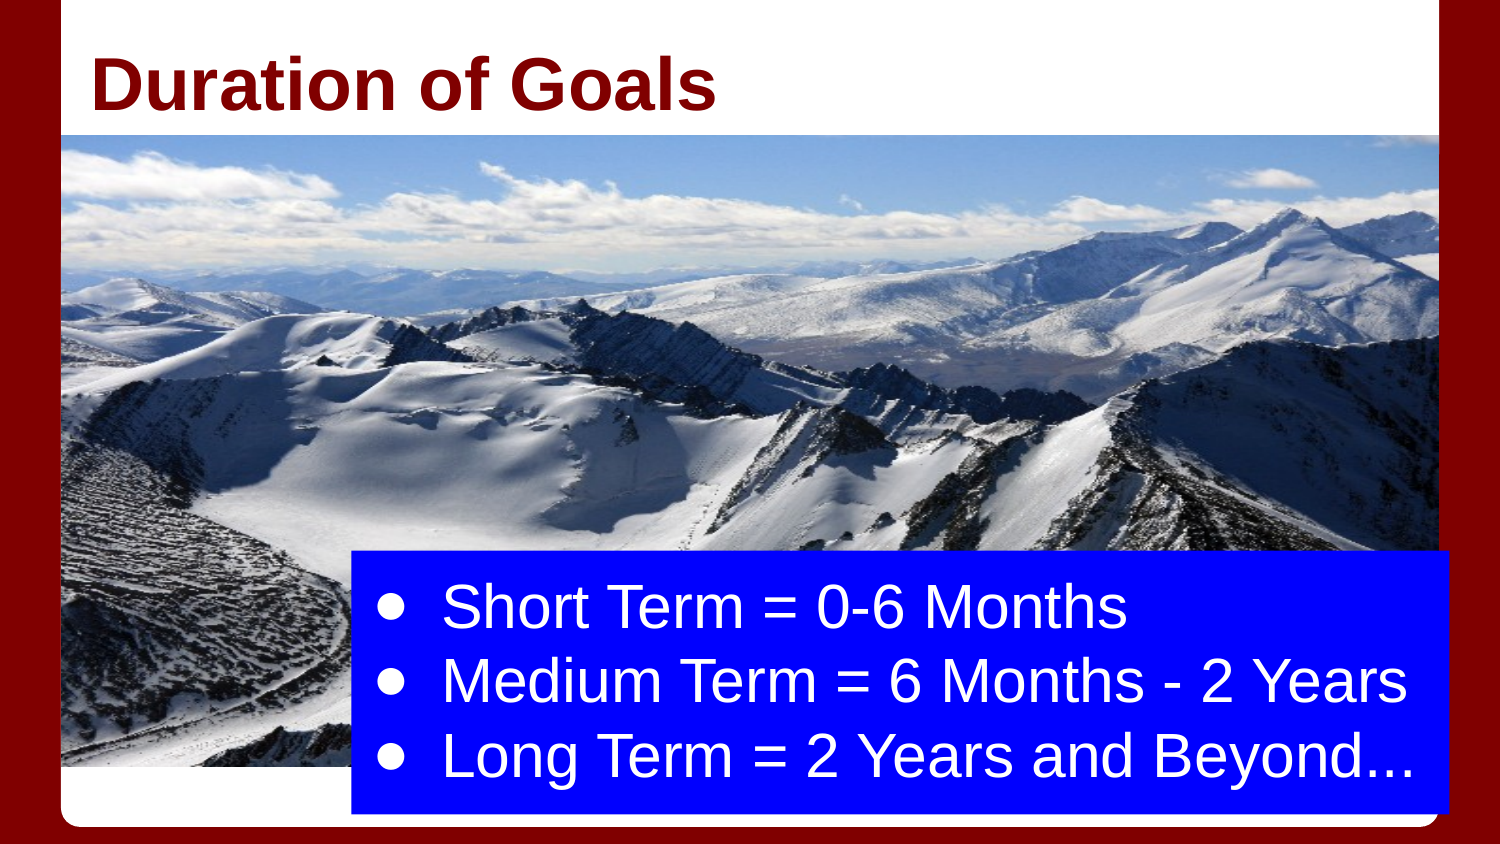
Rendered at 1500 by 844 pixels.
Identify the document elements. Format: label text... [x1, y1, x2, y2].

list Short Term = 0-6 Months Medium Term = 6 Months - 2 Years Long Term = 2 Years and Beyond... [351, 550, 1450, 815]
title Duration of Goals [75, 0, 1425, 133]
picture [60, 134, 1439, 768]
